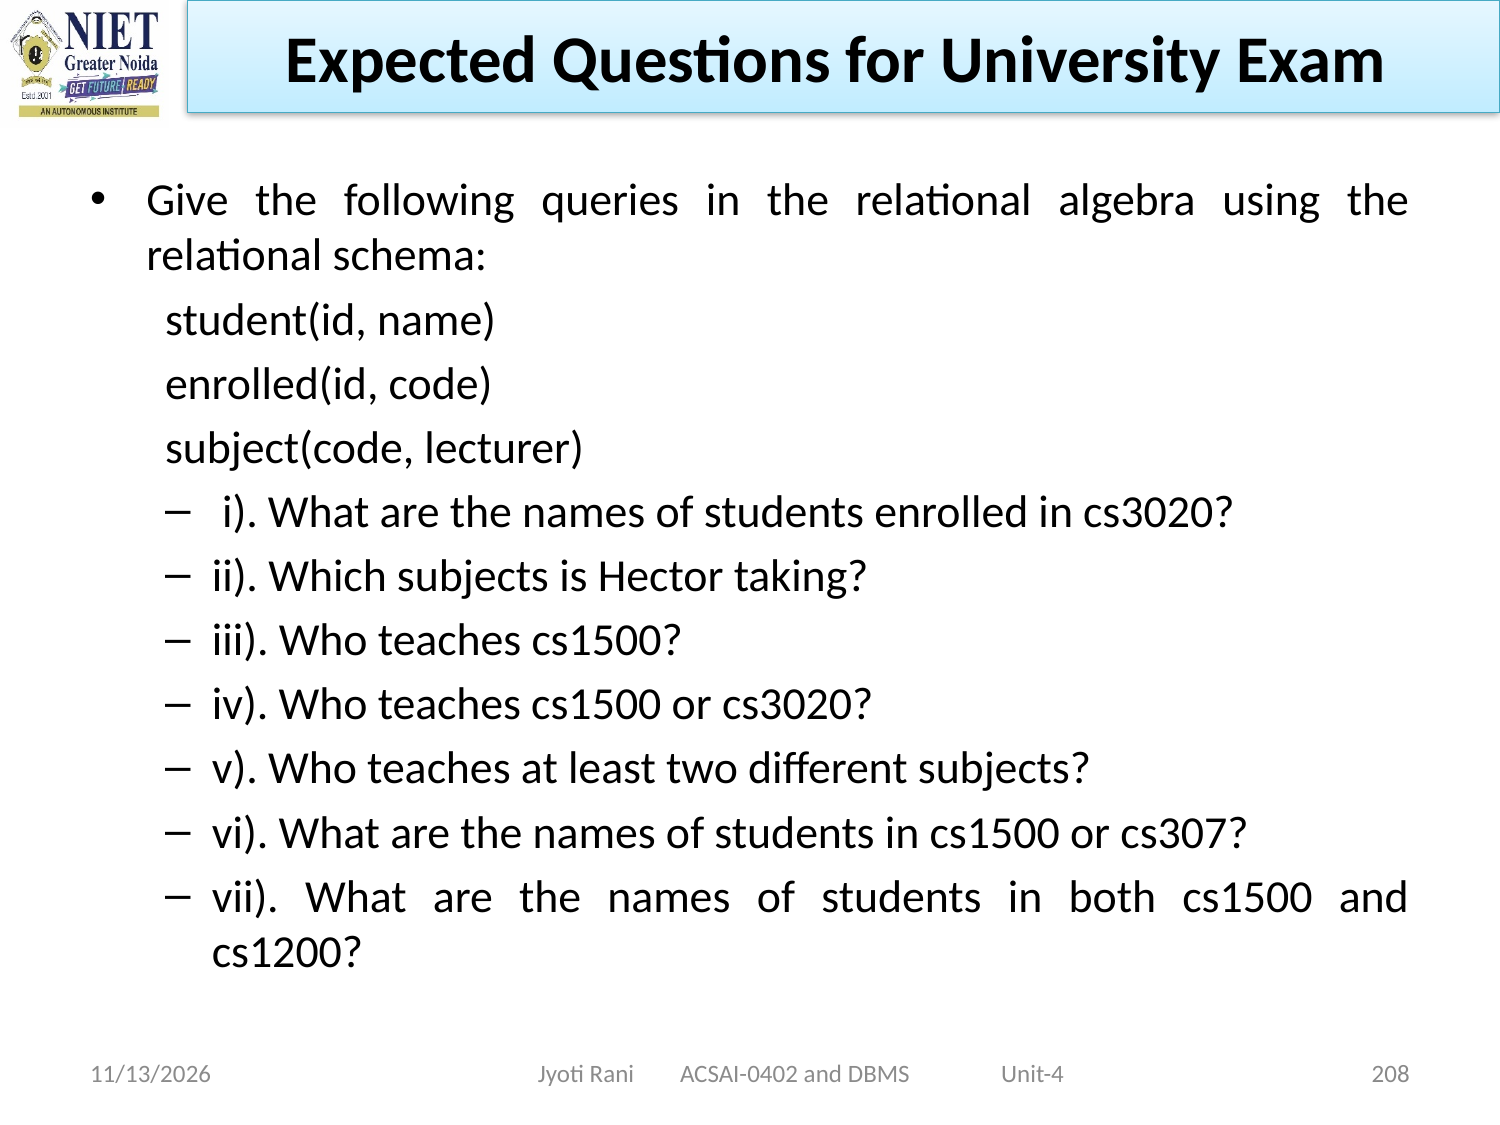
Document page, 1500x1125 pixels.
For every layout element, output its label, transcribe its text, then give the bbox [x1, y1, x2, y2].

slide_number 208 [1074, 1042, 1425, 1103]
list Give the following queries in the relational algebra using the relational schema: student(id, name) enrolled(id, code) subject(code, lecturer) i). What are the names of students enrolled in cs3020? ii). Which subjects is Hector taking? iii). Who teaches cs1500? iv). Who teaches cs1500 or cs3020? v). Who teaches at least two different subjects? vi). What are the names of students in cs1500 or cs307? vii). What are the names of students in both cs1500 and cs1200? [75, 162, 1425, 1038]
footer Jyoti Rani ACSAI-0402 and DBMS Unit-4 [459, 1042, 1074, 1103]
text_box Expected Questions for University Exam [187, 0, 1500, 113]
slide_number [75, 1042, 425, 1103]
picture [0, 0, 169, 128]
